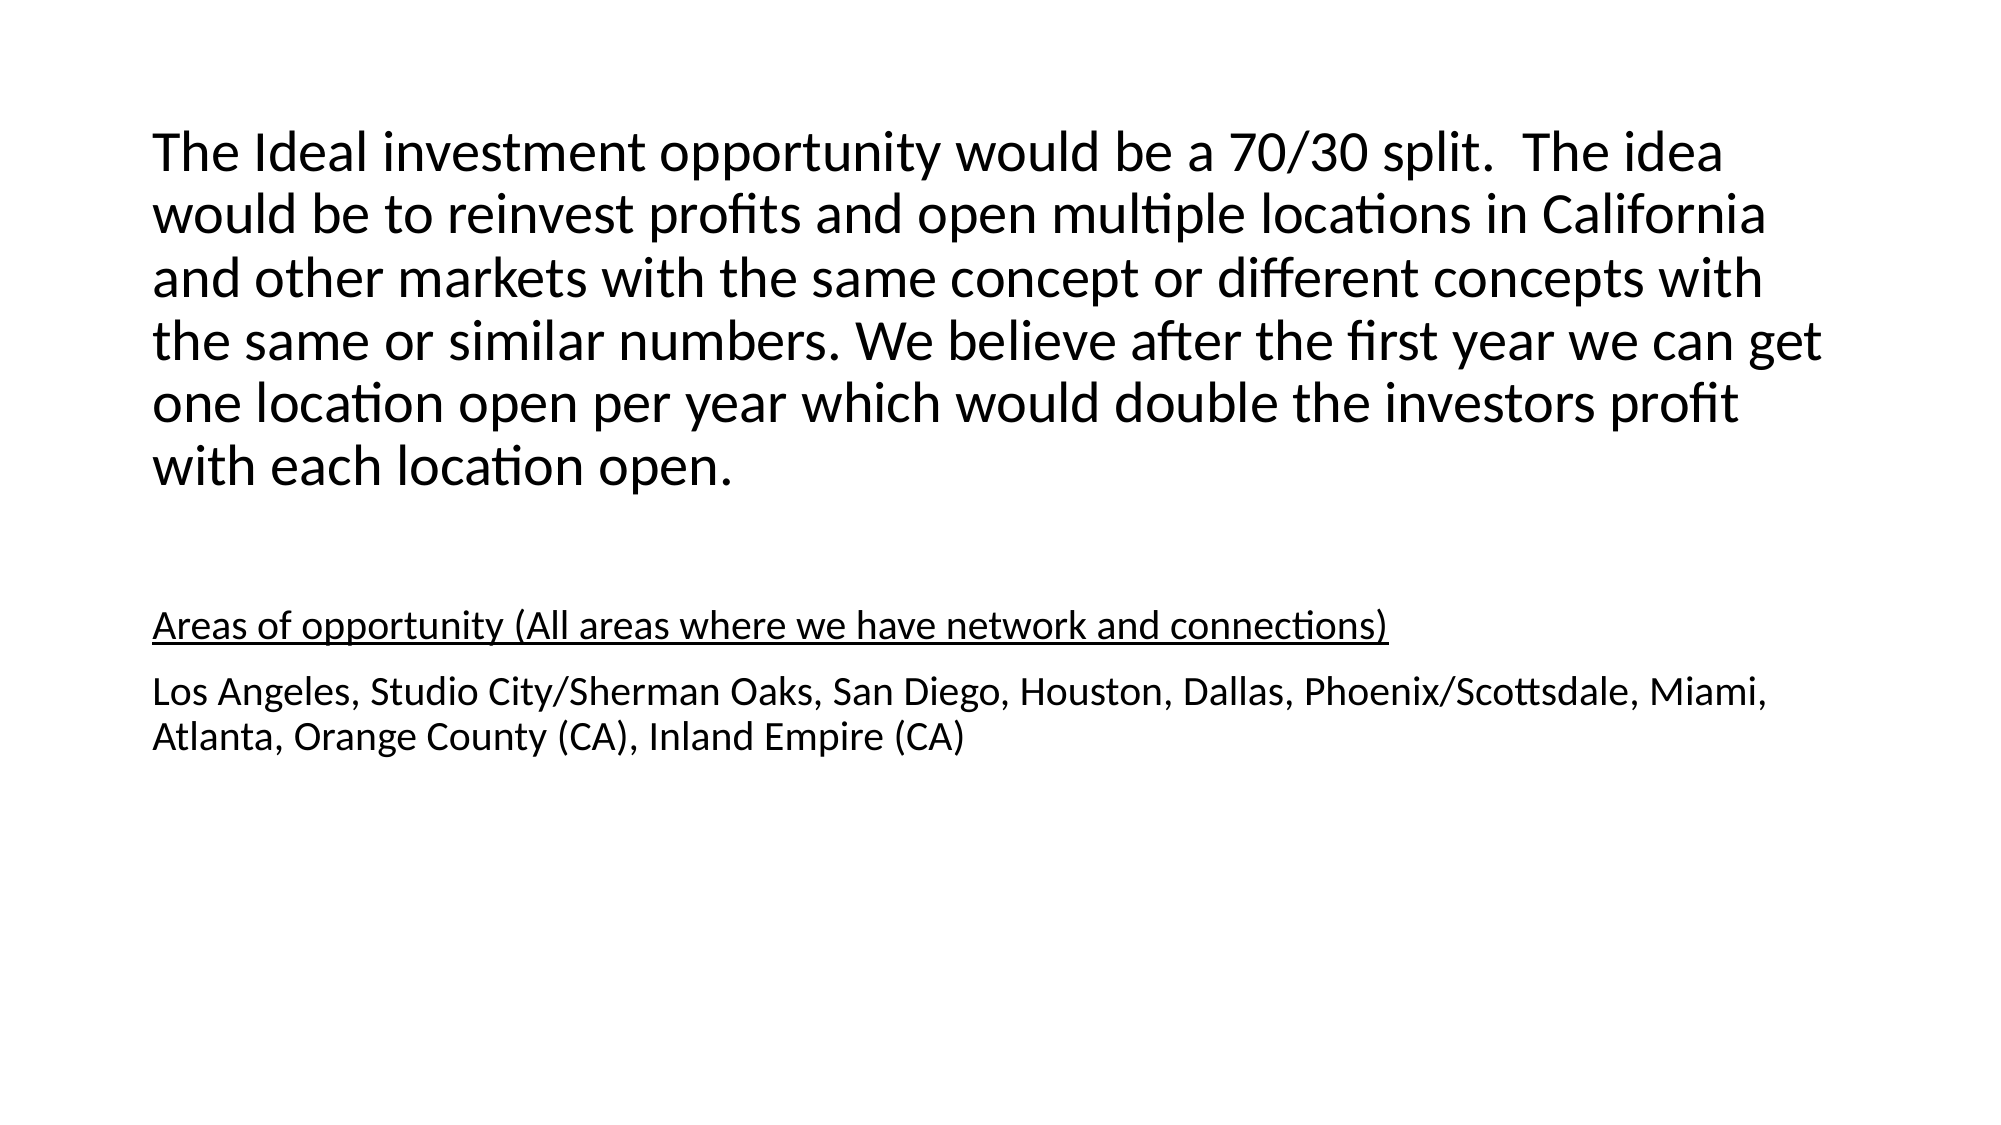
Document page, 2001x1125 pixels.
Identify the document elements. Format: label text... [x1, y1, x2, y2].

list The Ideal investment opportunity would be a 70/30 split. The idea would be to reinvest profits and open multiple locations in California and other markets with the same concept or different concepts with the same or similar numbers. We believe after the first year we can get one location open per year which would double the investors profit with each location open. Areas of opportunity (All areas where we have network and connections) Los Angeles, Studio City/Sherman Oaks, San Diego, Houston, Dallas, Phoenix/Scottsdale, Miami, Atlanta, Orange County (CA), Inland Empire (CA) [137, 113, 1863, 828]
